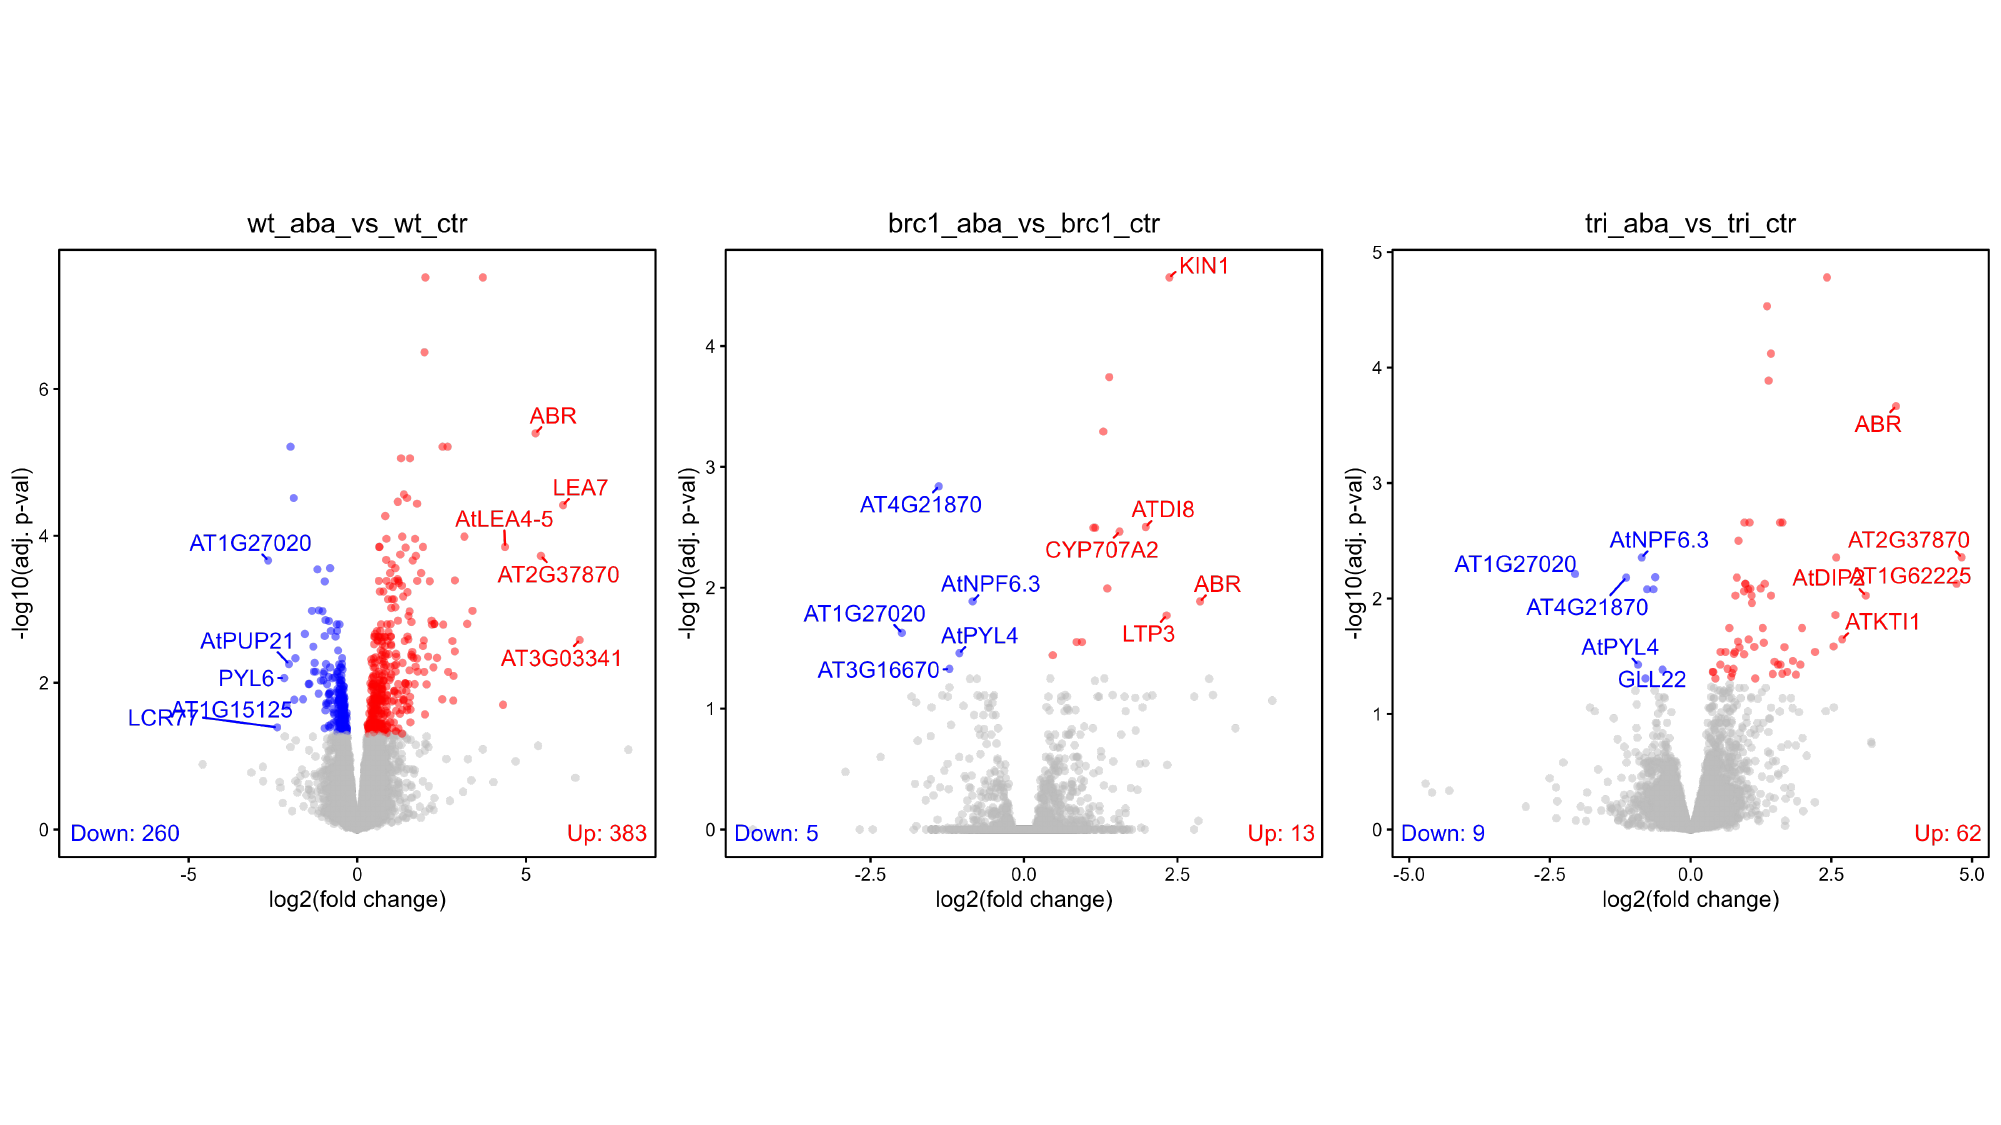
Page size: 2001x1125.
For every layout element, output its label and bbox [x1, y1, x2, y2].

picture [0, 201, 2000, 924]
